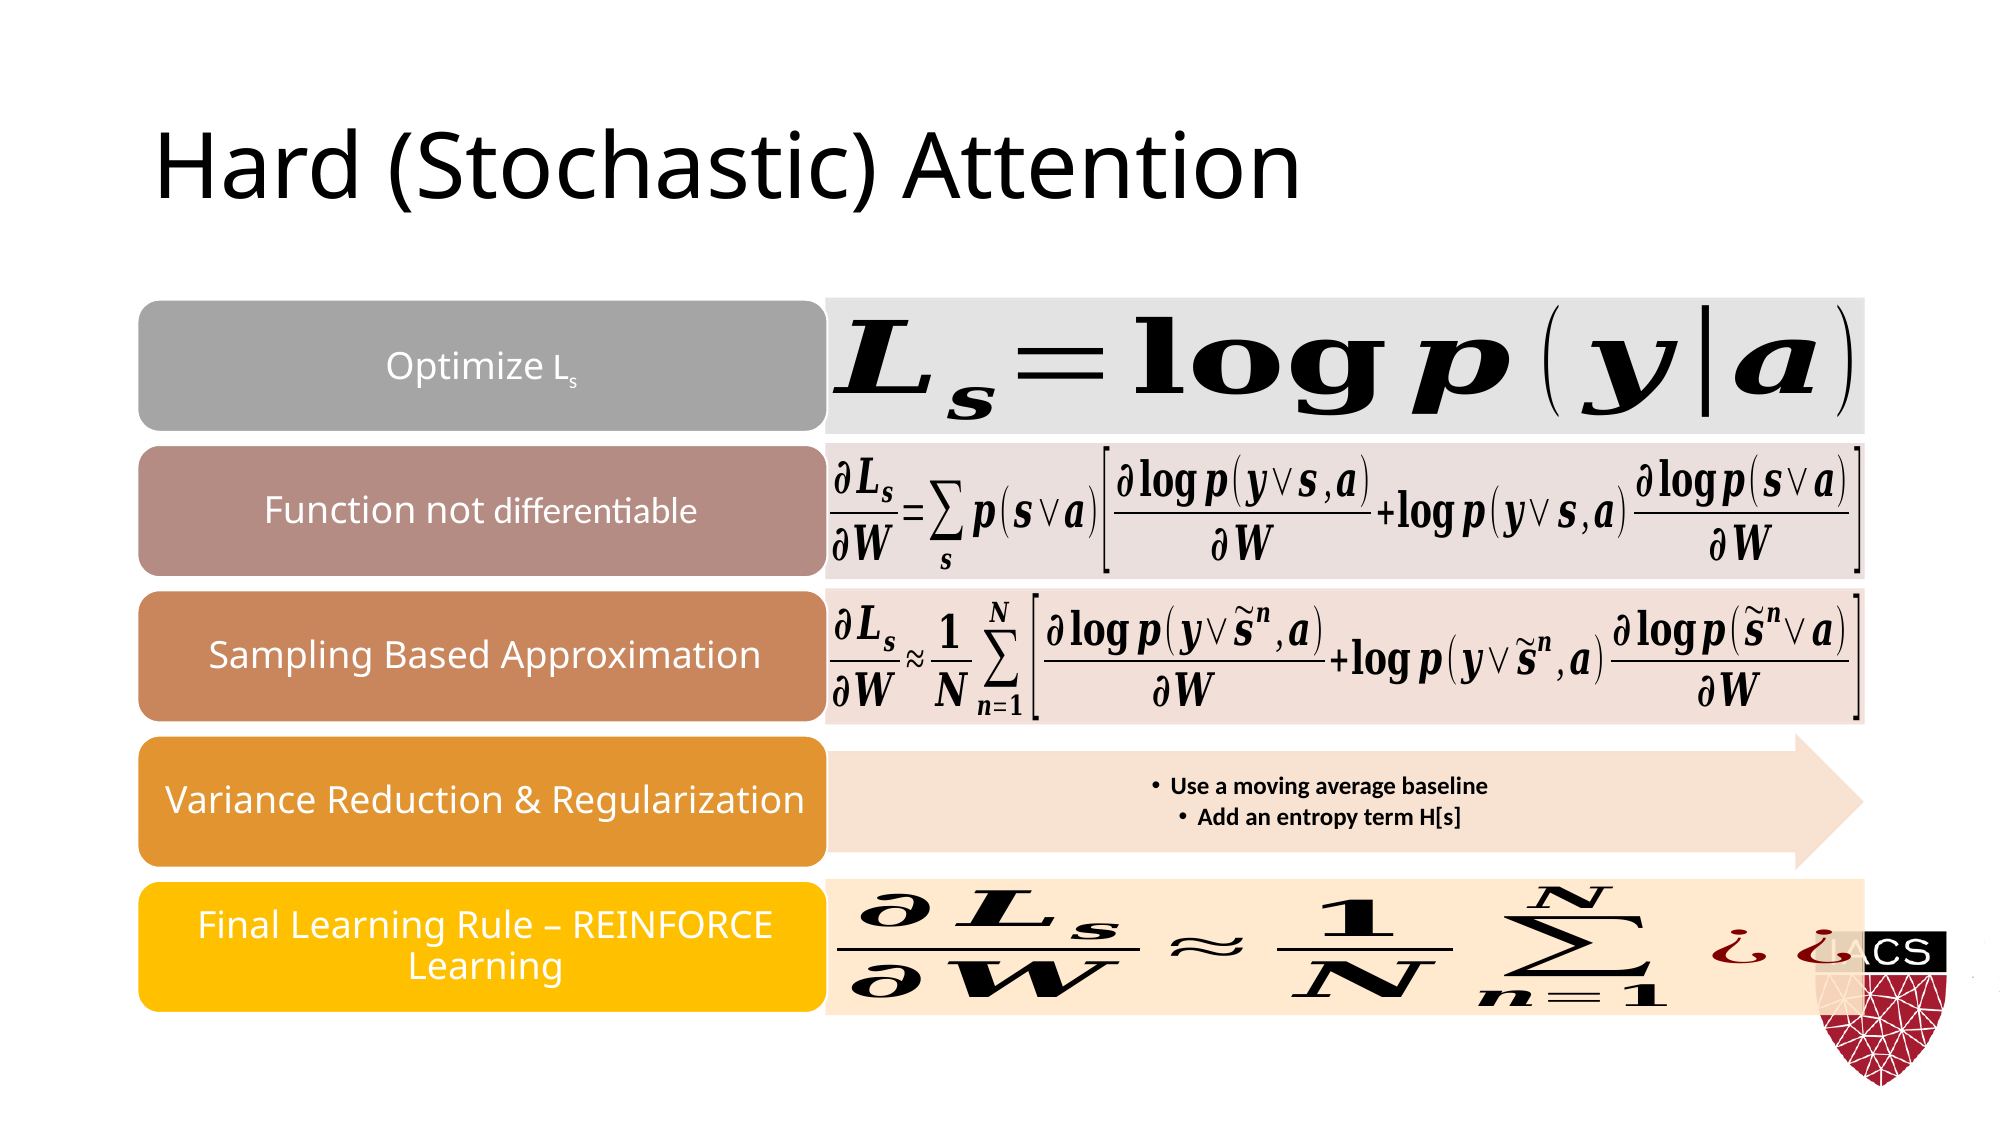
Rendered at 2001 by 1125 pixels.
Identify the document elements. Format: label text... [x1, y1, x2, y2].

picture [1761, 886, 2000, 1125]
title Hard (Stochastic) Attention [137, 59, 1863, 278]
